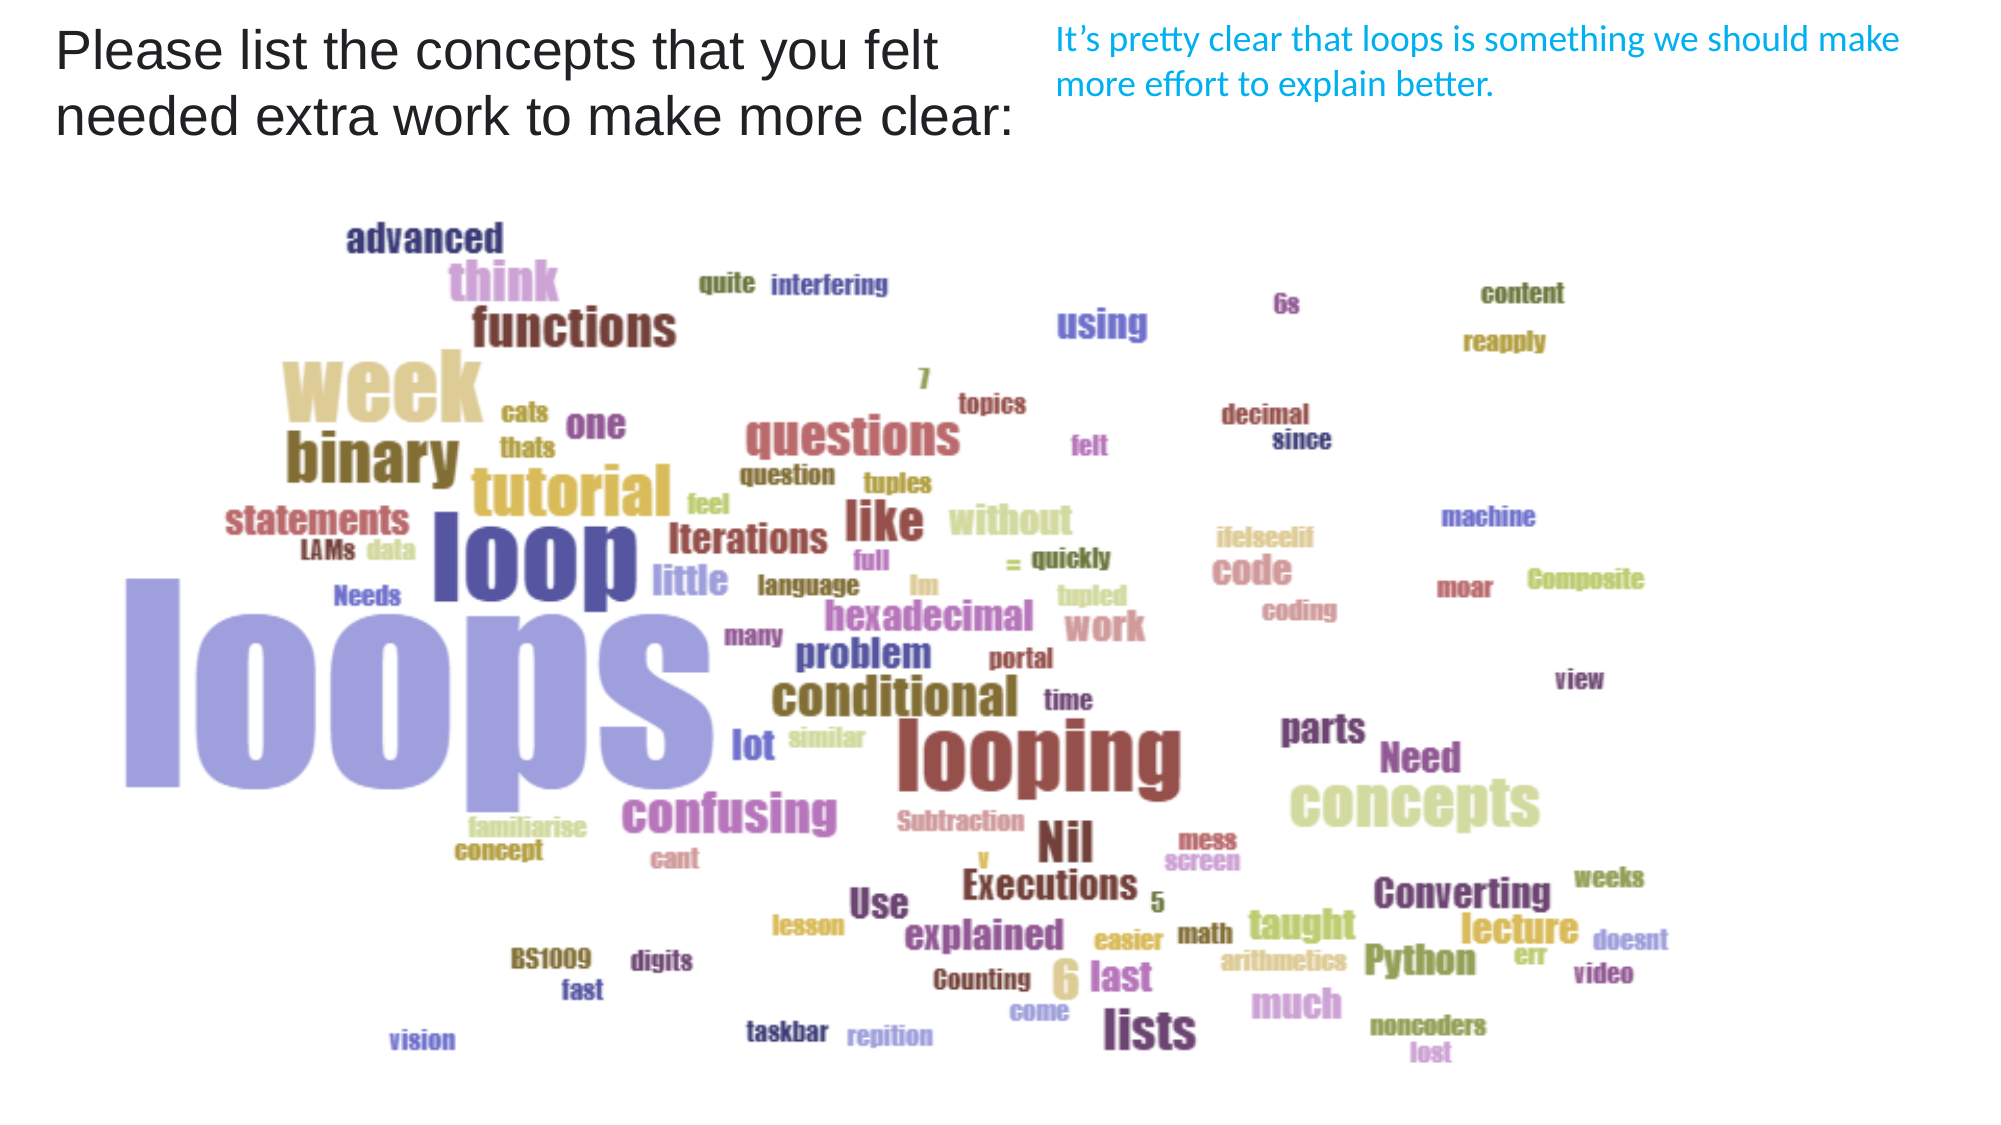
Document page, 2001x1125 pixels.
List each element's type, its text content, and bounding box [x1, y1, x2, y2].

picture [85, 162, 1694, 1086]
text_box Please list the concepts that you felt needed extra work to make more clear: [40, 6, 1041, 221]
text_box It’s pretty clear that loops is something we should make more effort to explain better. [1041, 6, 1965, 112]
